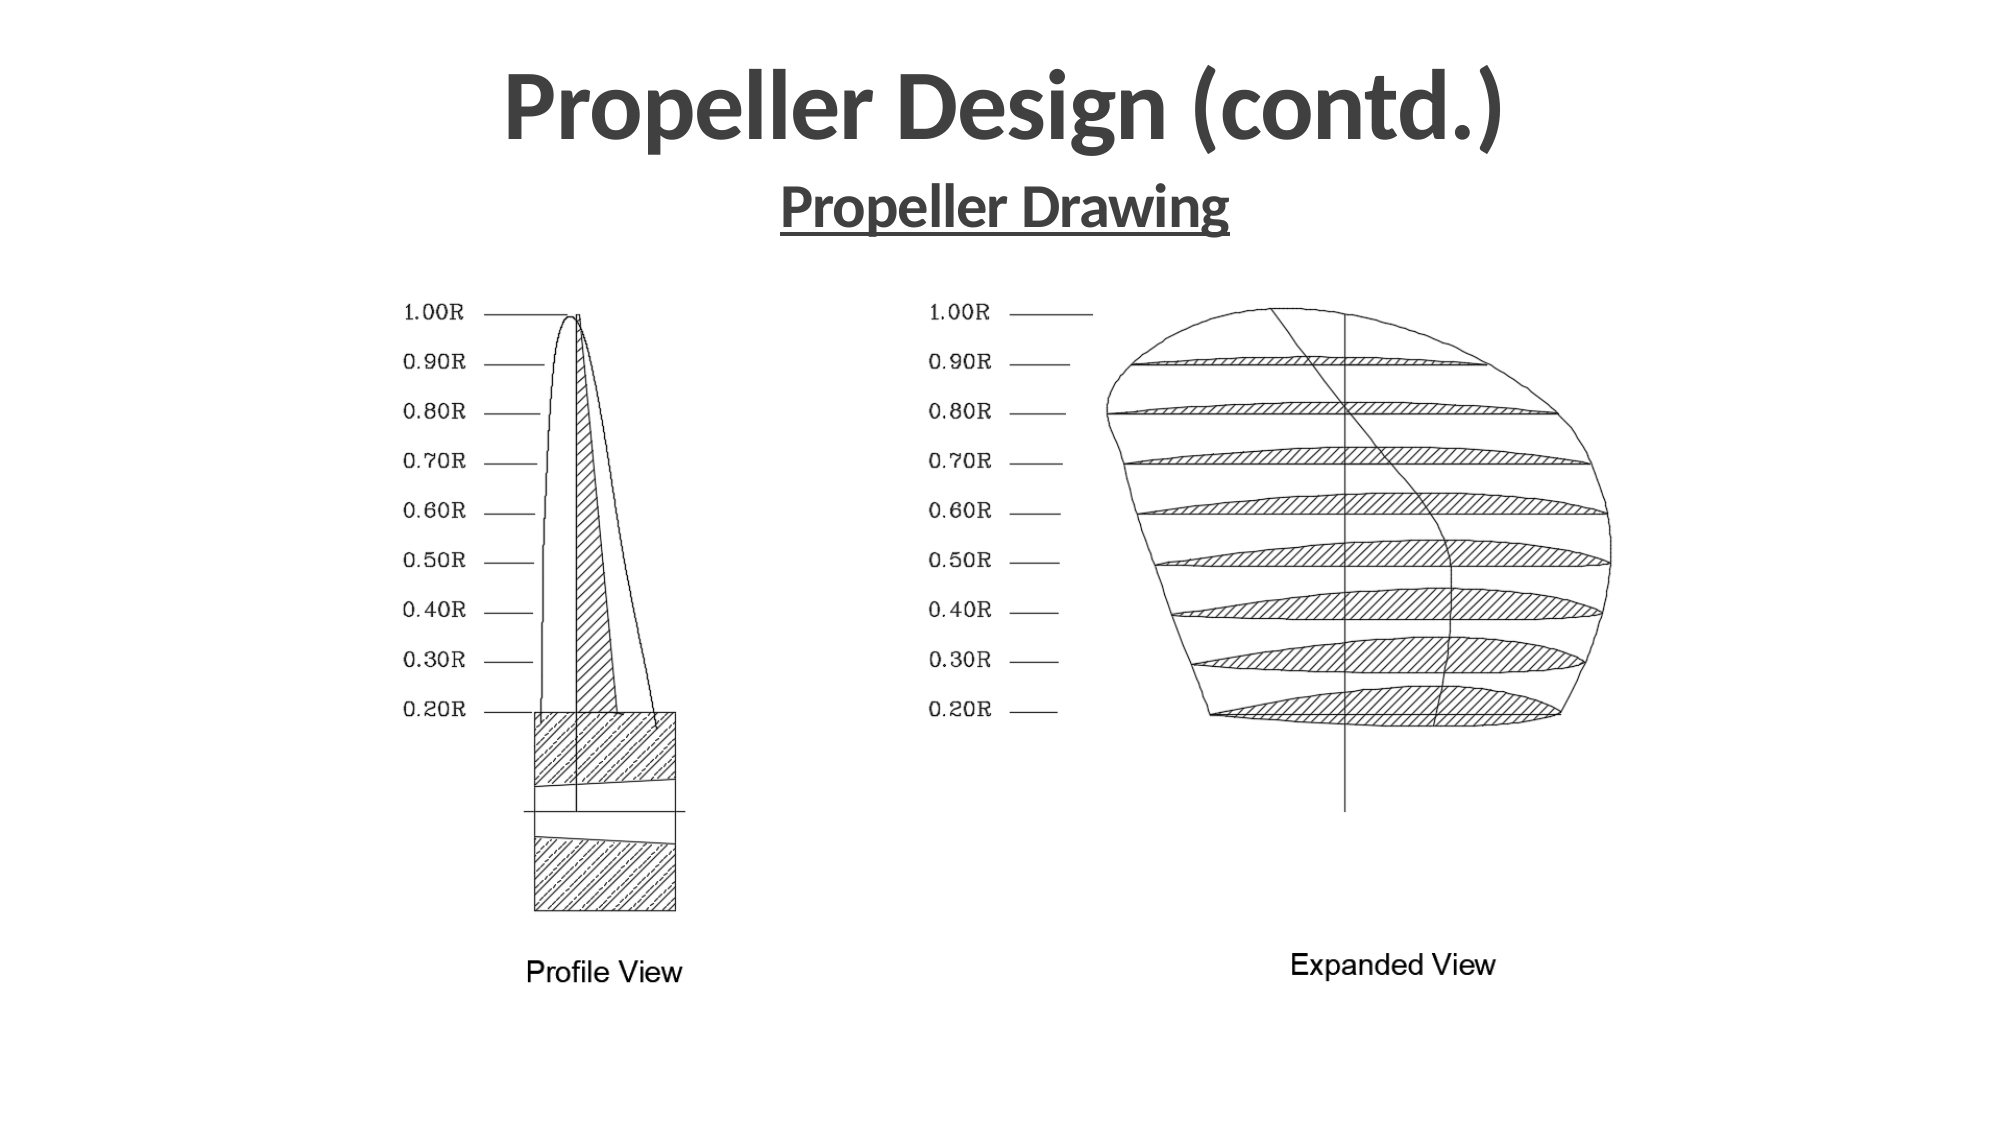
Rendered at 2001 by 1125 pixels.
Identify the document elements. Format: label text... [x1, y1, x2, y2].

picture [358, 236, 1652, 1000]
text_box Propeller Drawing [180, 169, 1831, 408]
text_box Propeller Design (contd.) [43, 50, 1968, 289]
